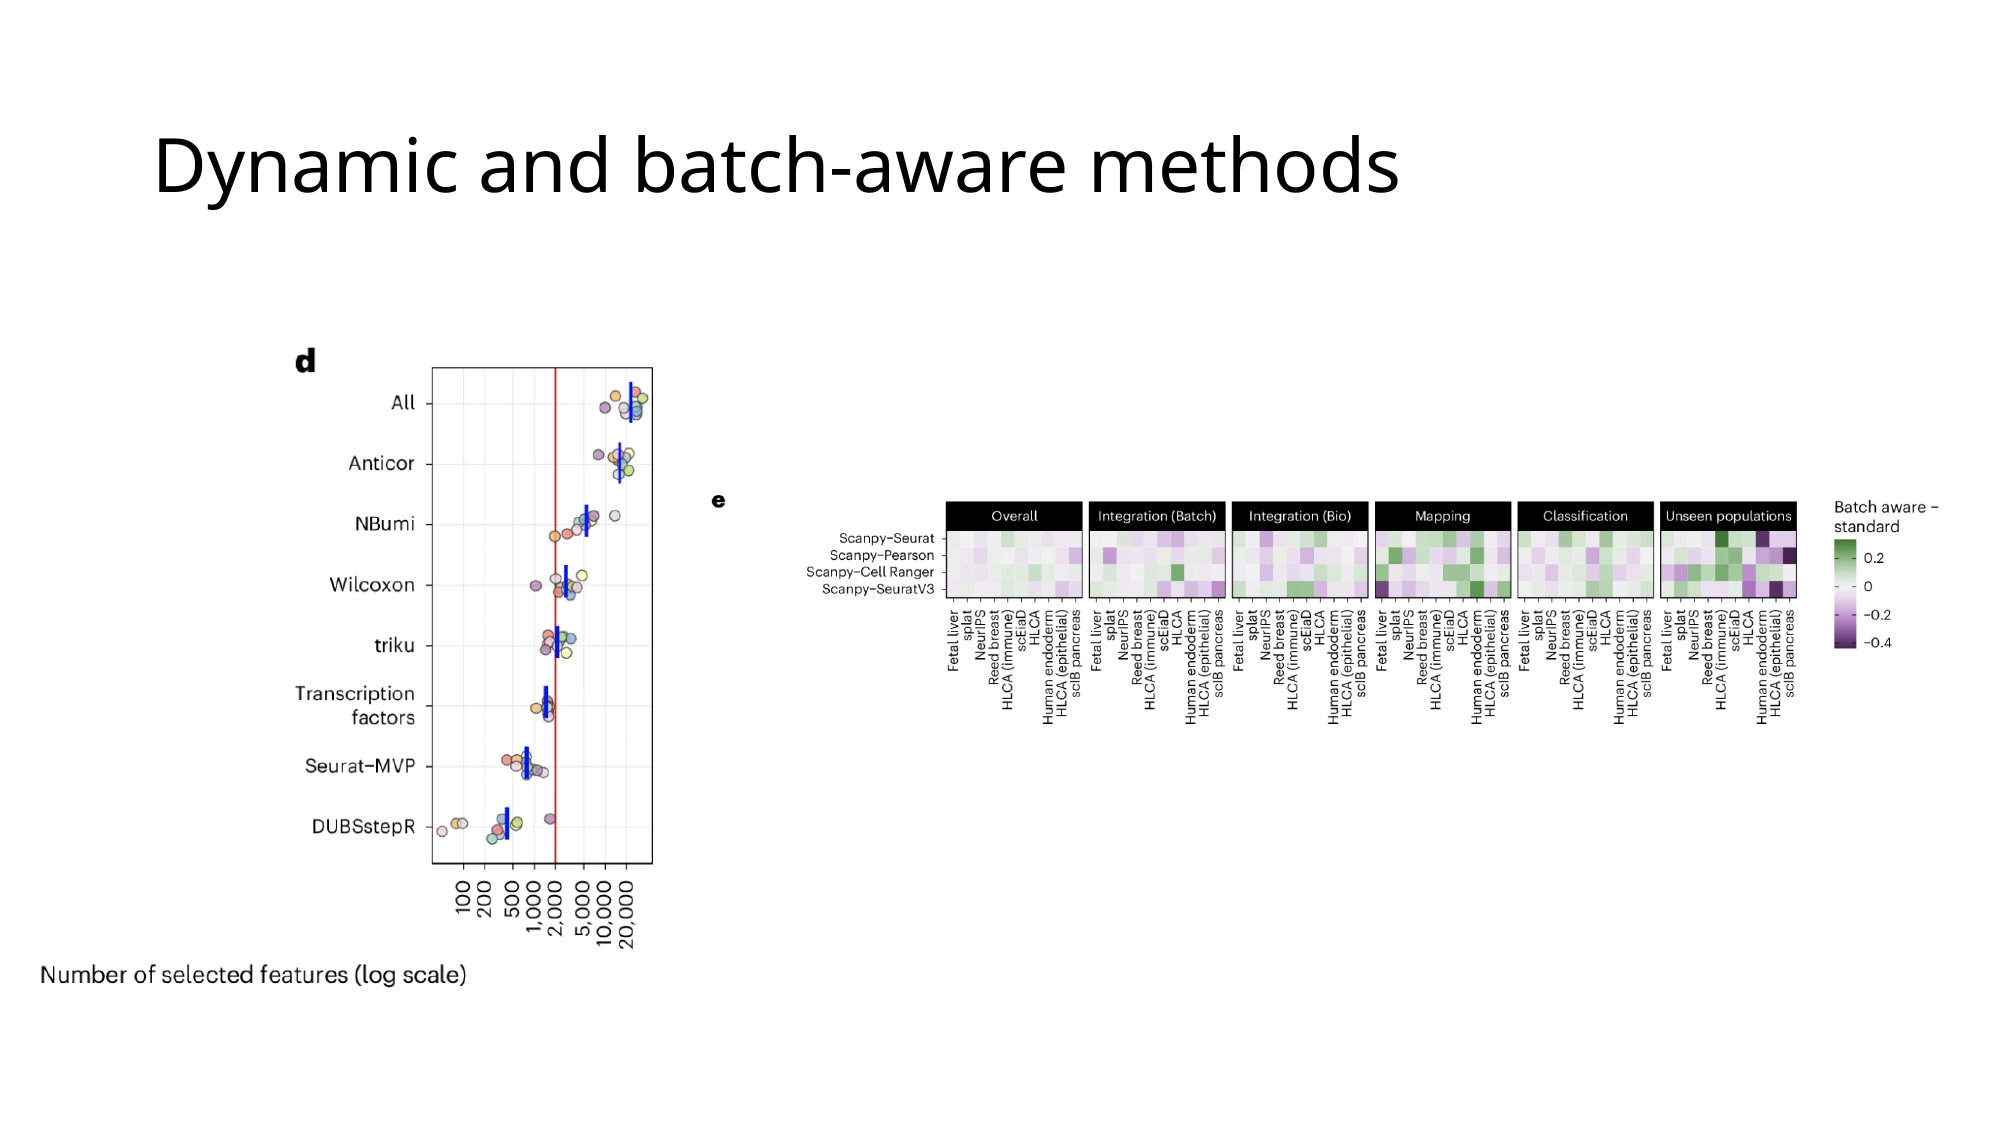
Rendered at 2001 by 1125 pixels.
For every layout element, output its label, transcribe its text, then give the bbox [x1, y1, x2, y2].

picture [692, 483, 1989, 741]
title Dynamic and batch-aware methods [137, 59, 1863, 278]
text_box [0, 242, 722, 1023]
